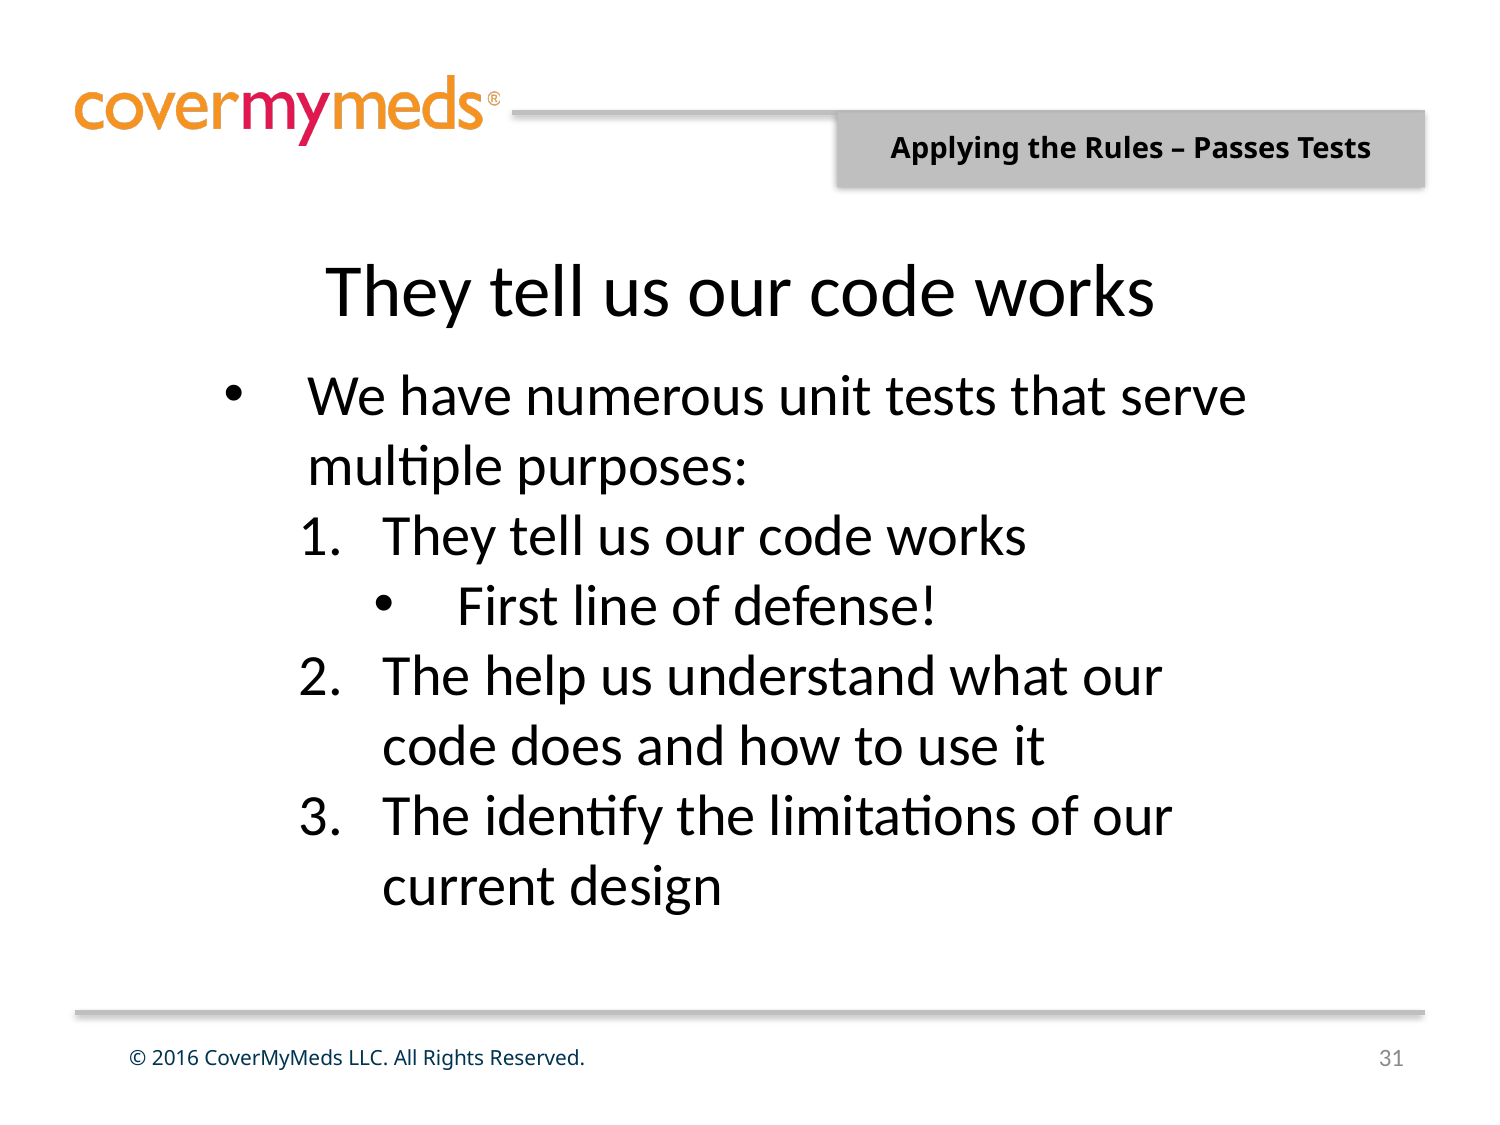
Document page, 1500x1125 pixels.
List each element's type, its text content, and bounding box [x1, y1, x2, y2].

picture [74, 74, 501, 146]
text_box Applying the Rules – Passes Tests [837, 129, 1425, 165]
title They tell us our code works [103, 233, 1379, 339]
text_box [837, 113, 1426, 188]
text_box We have numerous unit tests that serve multiple purposes: They tell us our code works First line of defense! The help us understand what our code does and how to use it The identify the limitations of our current design [208, 349, 1280, 925]
